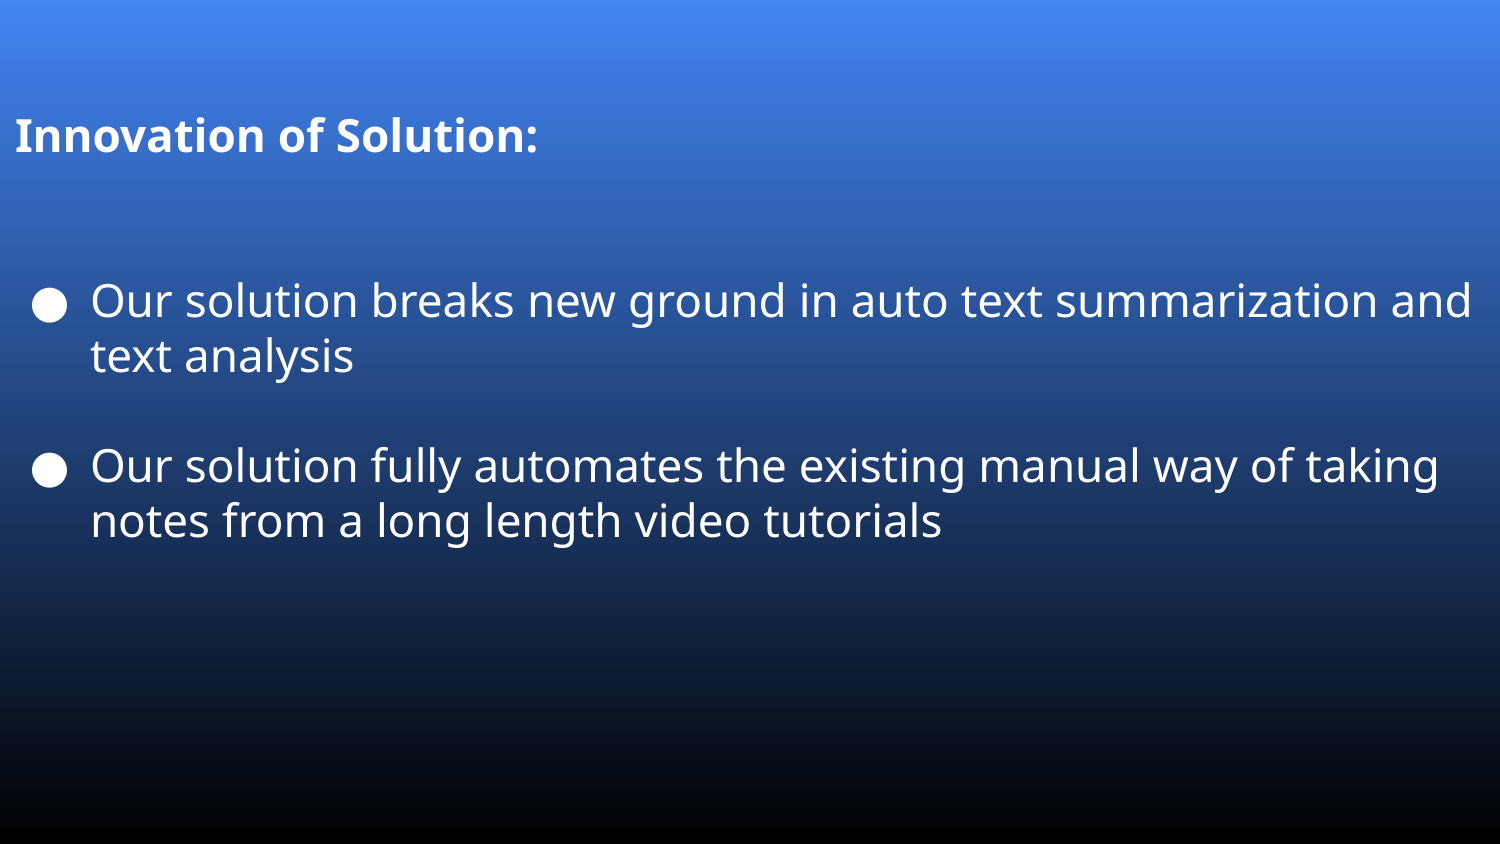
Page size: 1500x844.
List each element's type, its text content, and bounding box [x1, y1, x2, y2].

text_box Innovation of Solution: Our solution breaks new ground in auto text summarization and text analysis Our solution fully automates the existing manual way of taking notes from a long length video tutorials [0, 99, 1490, 665]
